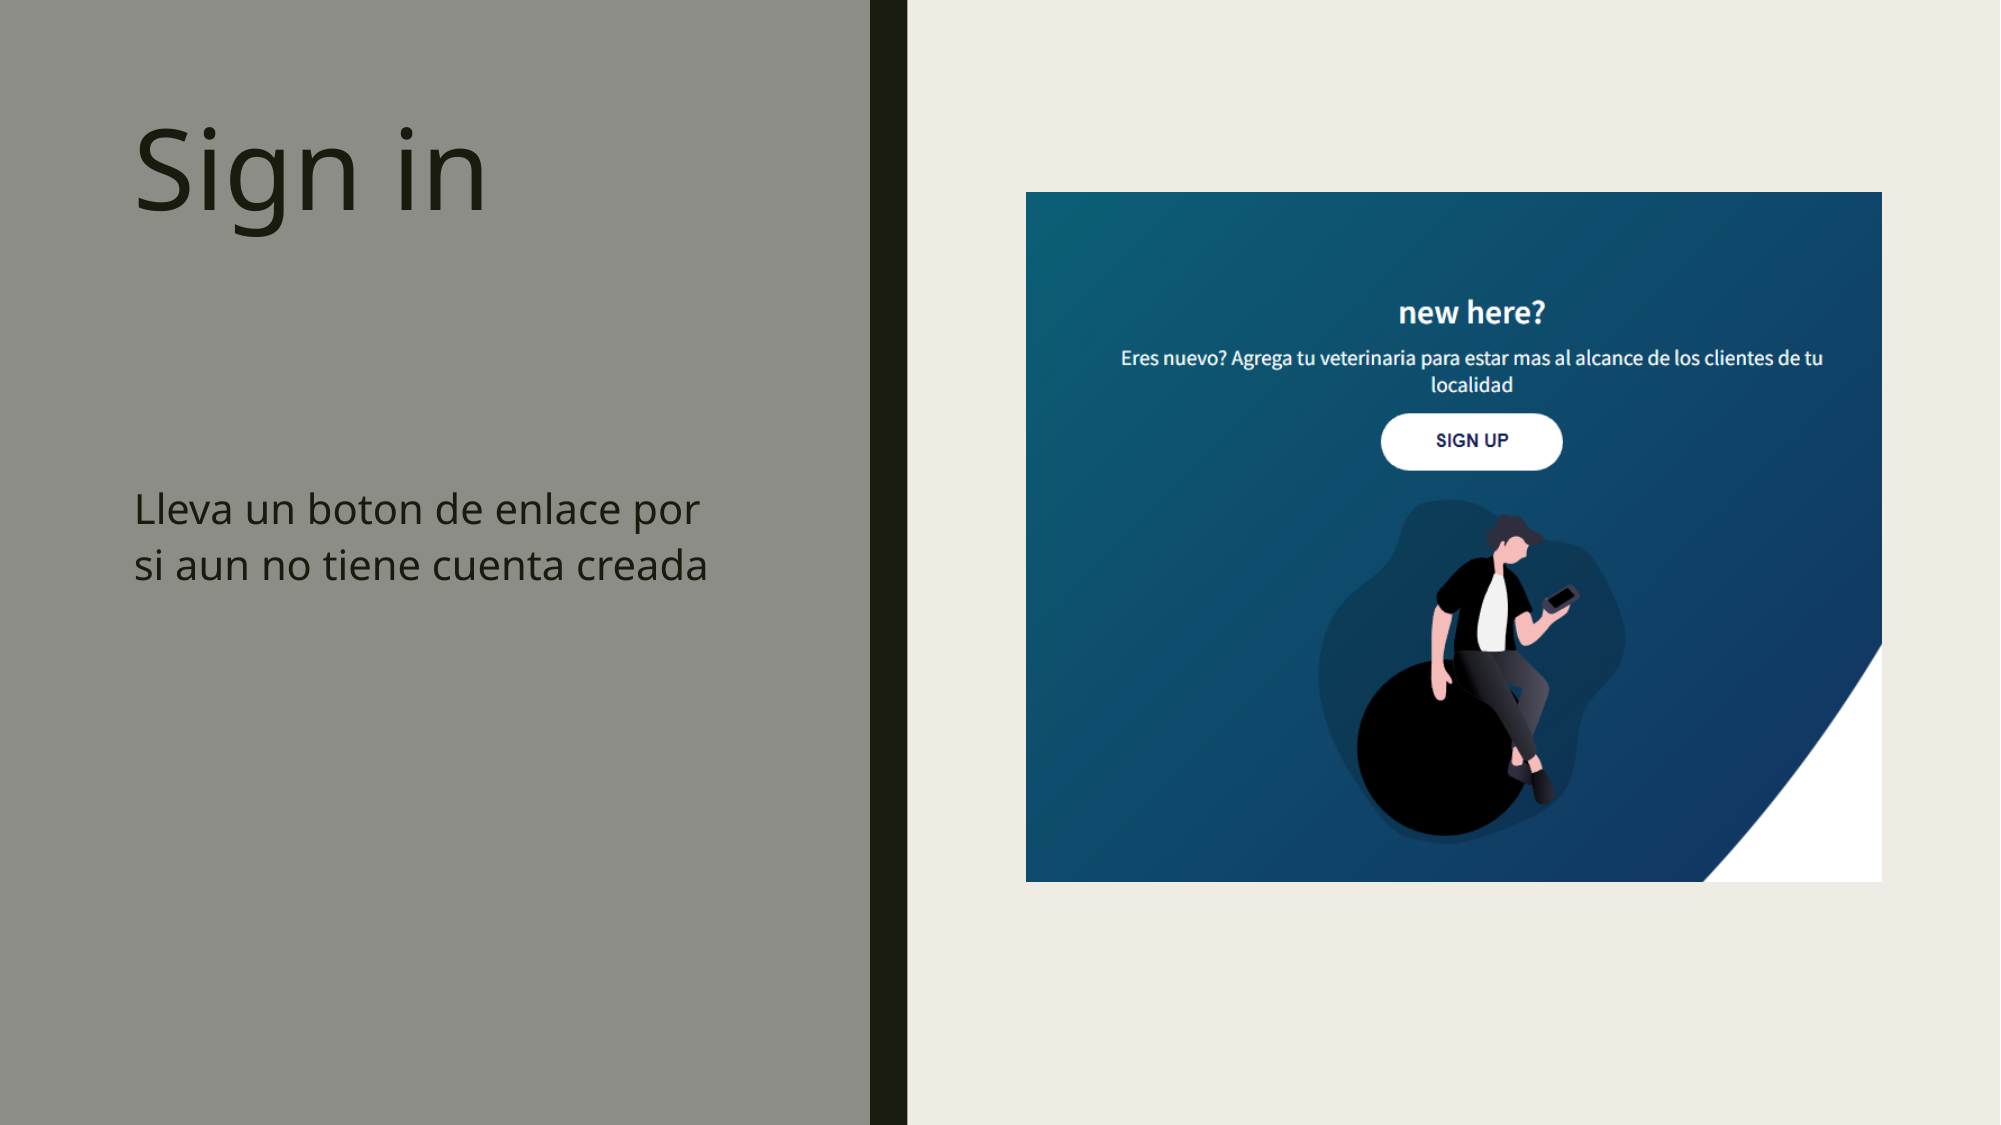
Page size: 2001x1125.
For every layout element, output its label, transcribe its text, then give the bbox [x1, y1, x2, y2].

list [1026, 192, 1882, 882]
title Sign in [118, 112, 752, 467]
list Lleva un boton de enlace por si aun no tiene cuenta creada [118, 468, 752, 963]
